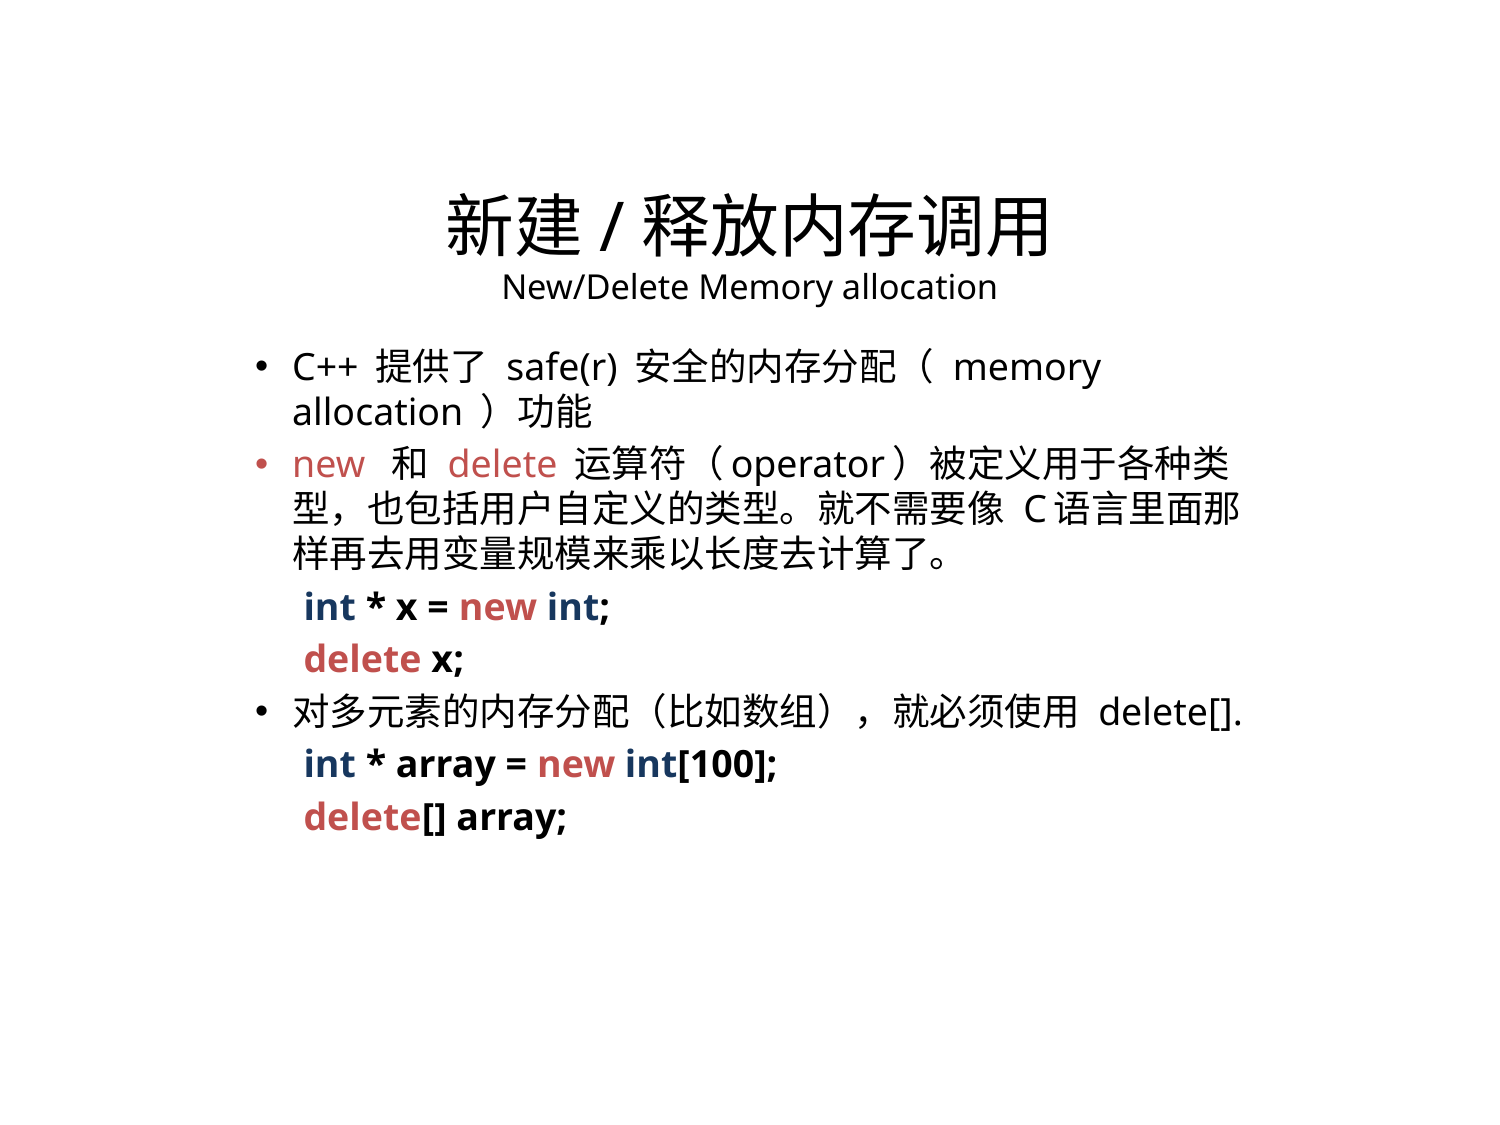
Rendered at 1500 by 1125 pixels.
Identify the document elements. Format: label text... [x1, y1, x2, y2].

text_box C++ 提供了 safe(r) 安全的内存分配（ memory allocation ）功能 new 和 delete 运算符（operator）被定义用于各种类型，也包括用户自定义的类型。就不需要像 C语言里面那样再去用变量规模来乘以长度去计算了。 int * x = new int; delete x; 对多元素的内存分配（比如数组），就必须使用 delete[]. int * array = new int[100]; delete[] array; [243, 337, 1257, 895]
text_box 新建/释放内存调用 New/Delete Memory allocation [243, 174, 1257, 315]
